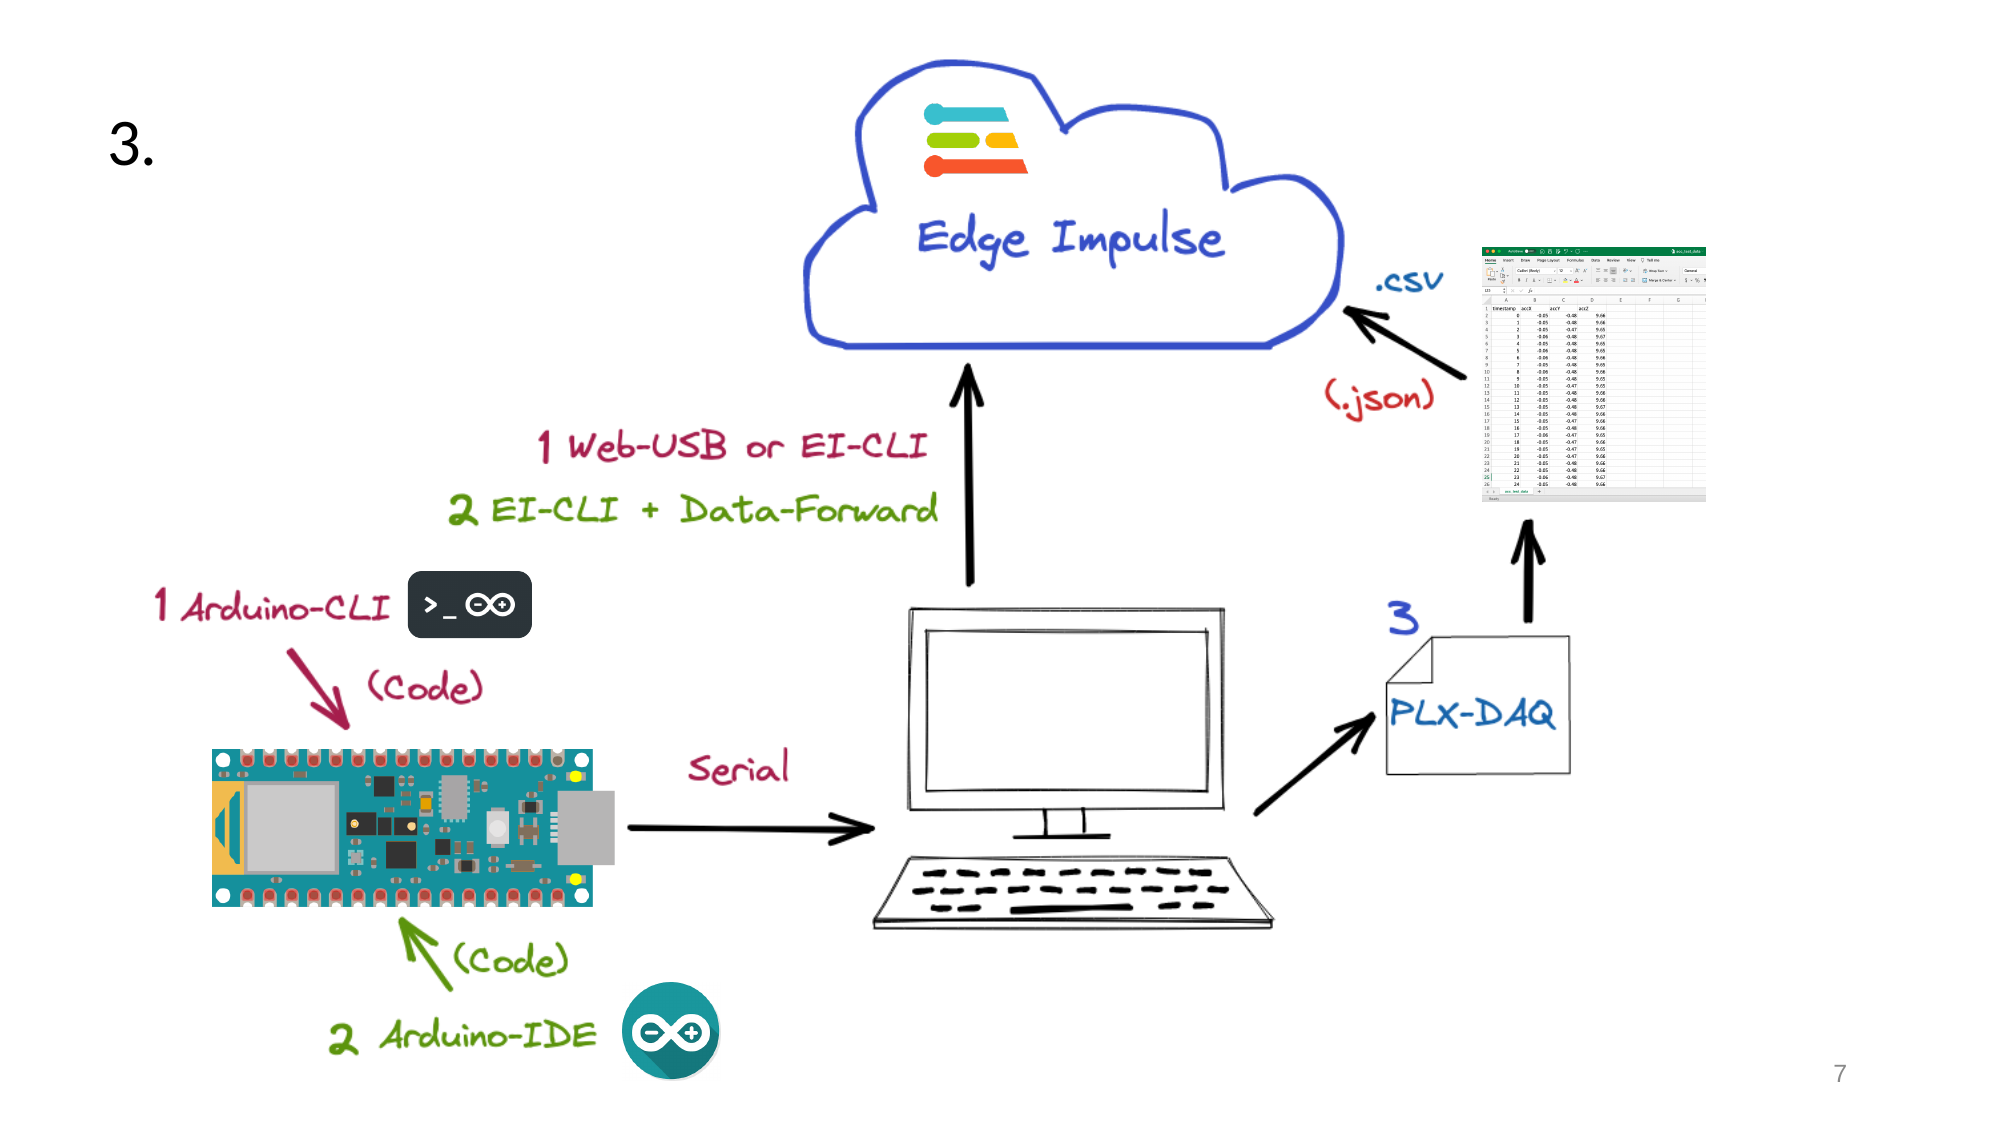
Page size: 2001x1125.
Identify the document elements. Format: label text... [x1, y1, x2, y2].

picture [142, 49, 1706, 1084]
text_box 3. [92, 91, 137, 187]
